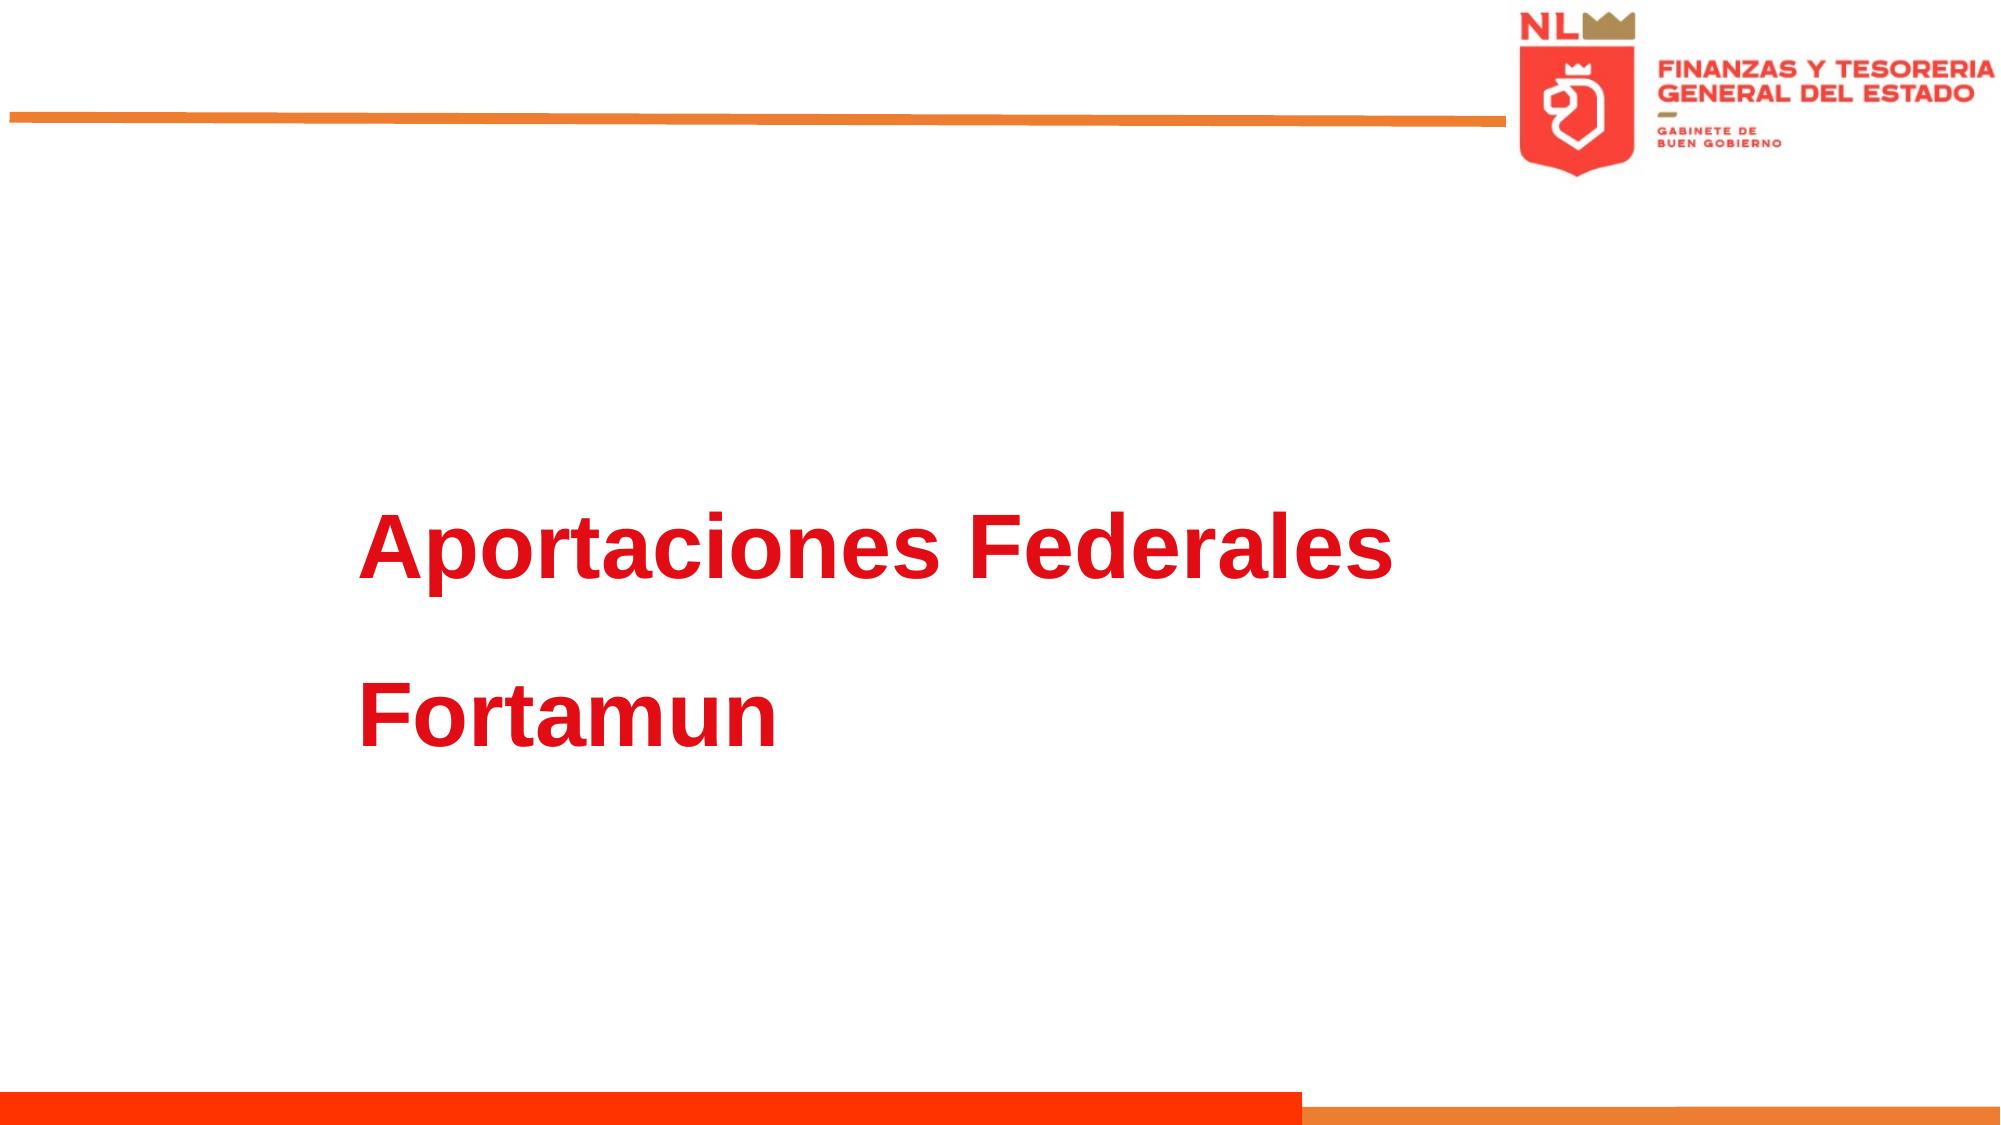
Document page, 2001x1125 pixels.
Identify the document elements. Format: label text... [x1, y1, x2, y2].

text_box Aportaciones Federales [342, 479, 1630, 605]
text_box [9, 117, 1506, 123]
text_box [0, 1091, 1303, 1125]
text_box Fortamun [342, 647, 1630, 773]
picture [1506, 1, 2000, 184]
